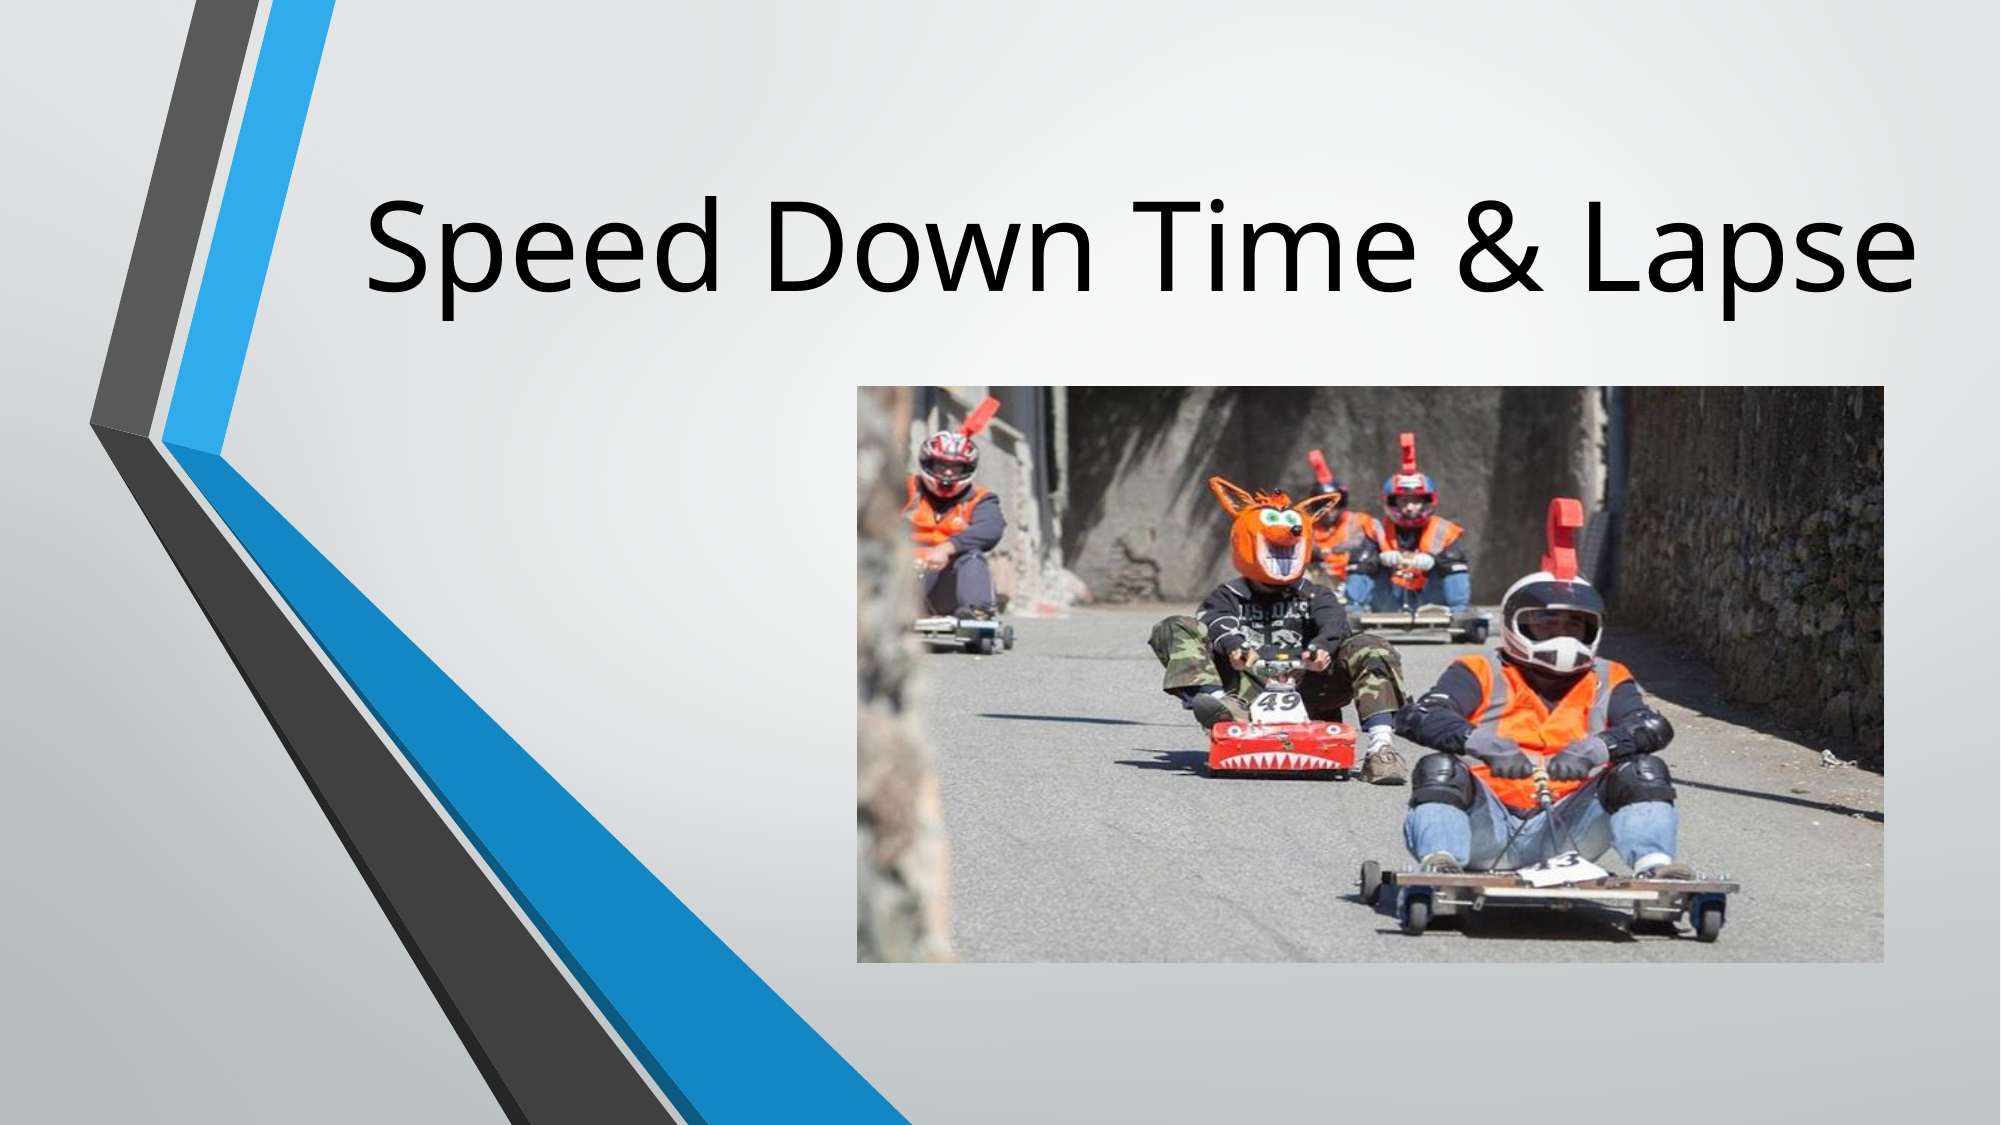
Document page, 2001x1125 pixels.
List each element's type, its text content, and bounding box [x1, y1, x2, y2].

title Speed Down Time & Lapse [317, 162, 2000, 325]
picture [857, 386, 1884, 964]
